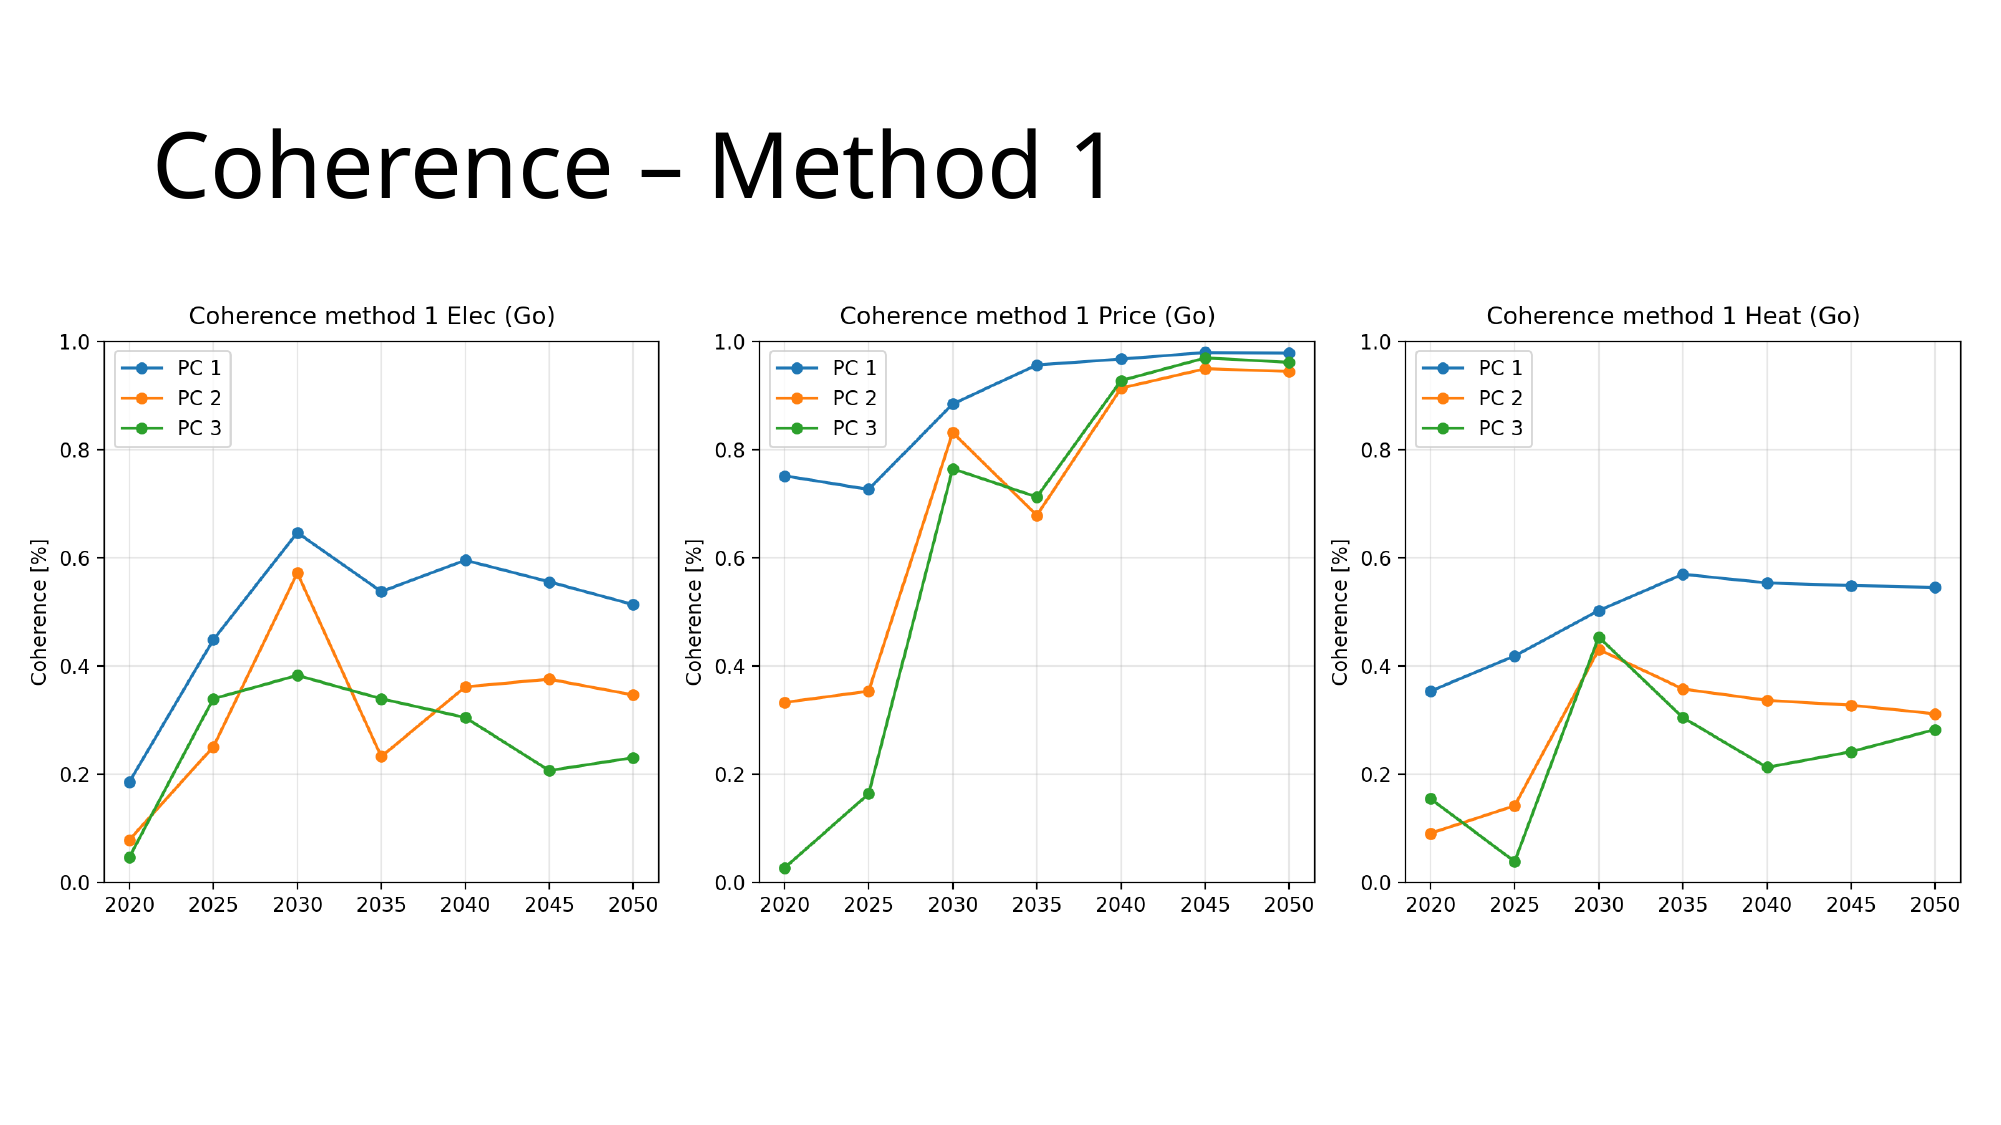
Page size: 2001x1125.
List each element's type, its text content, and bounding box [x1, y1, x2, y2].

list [15, 291, 671, 930]
picture [1317, 291, 1974, 930]
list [671, 291, 1317, 930]
title Coherence – Method 1 [137, 59, 1863, 278]
